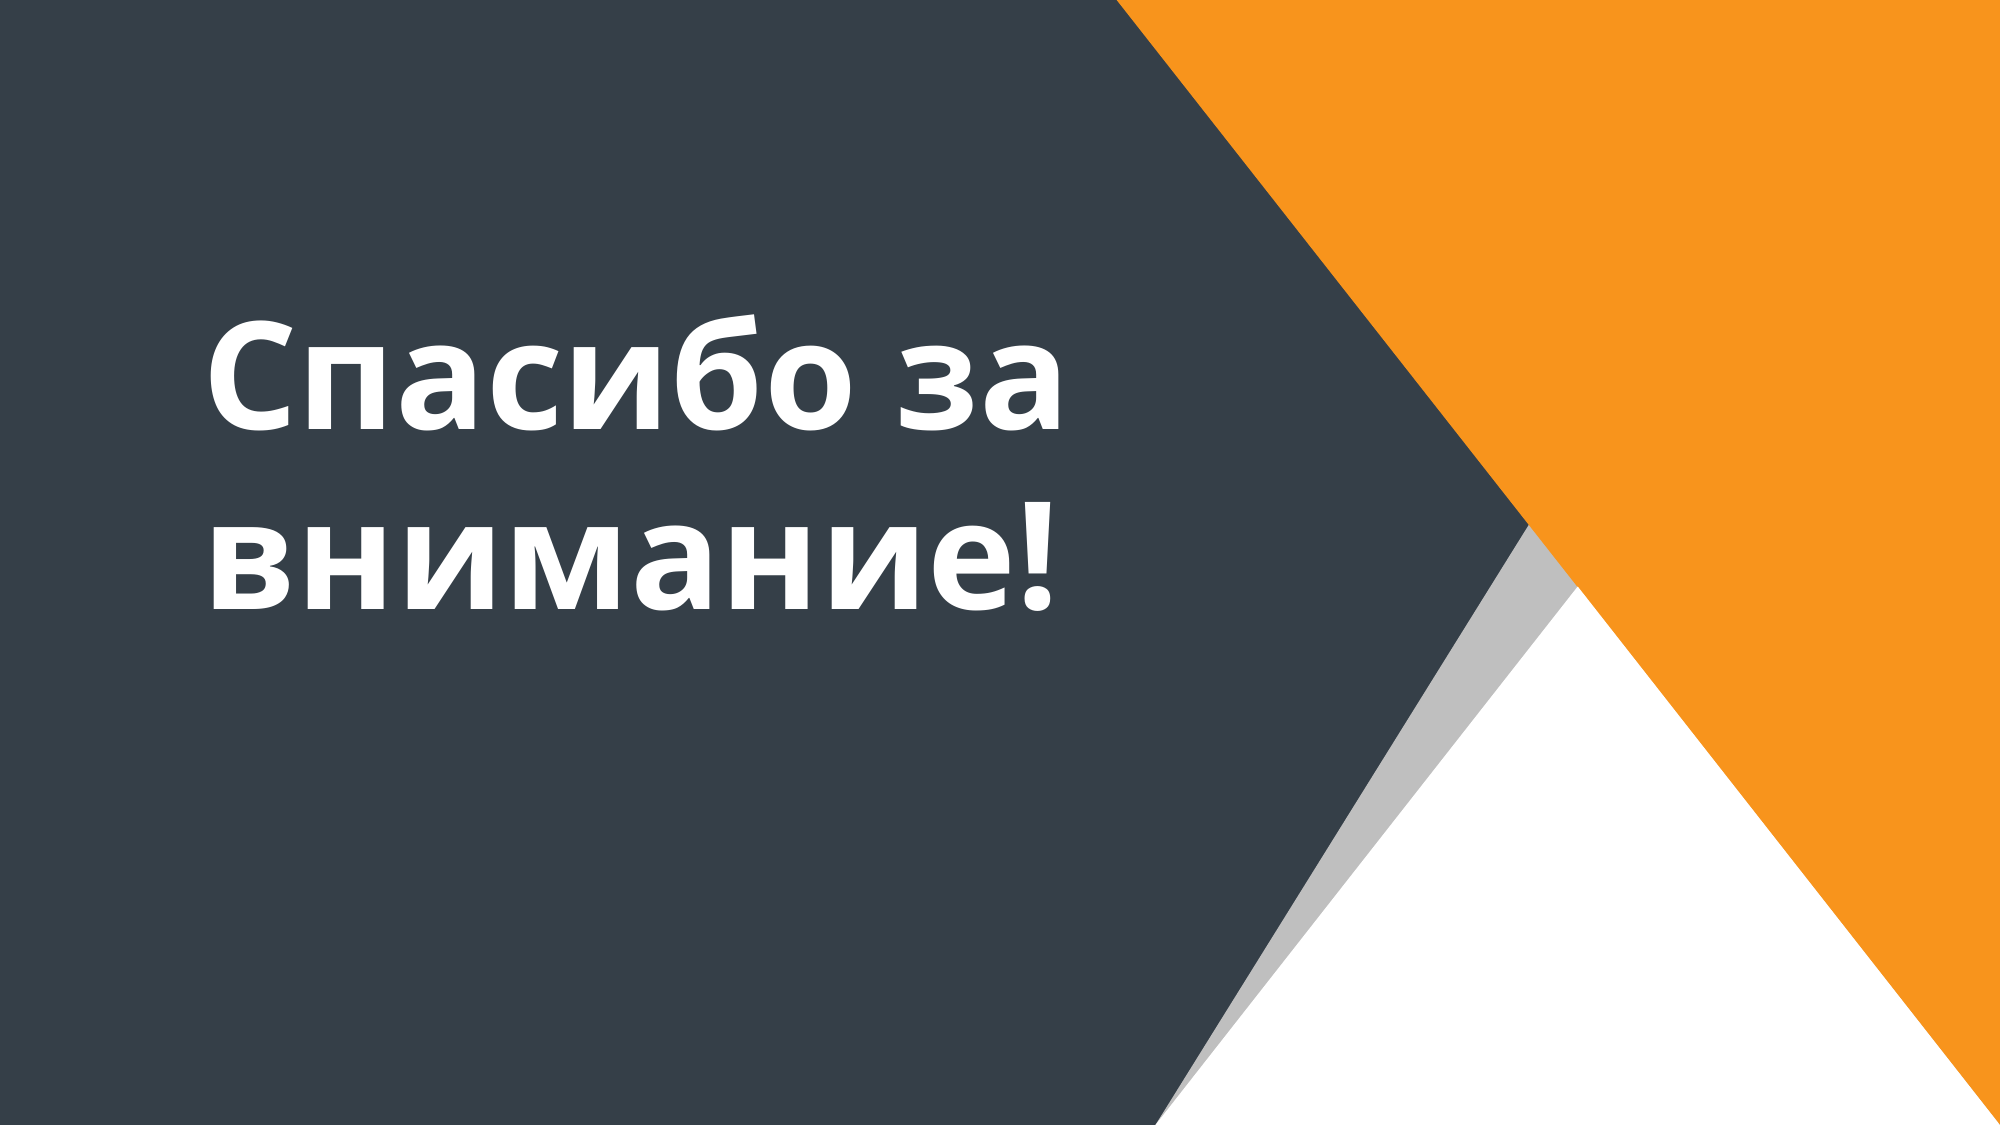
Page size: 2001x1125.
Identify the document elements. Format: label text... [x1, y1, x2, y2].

text_box Спасибо за внимание! [187, 272, 1111, 647]
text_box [1116, 0, 2000, 1125]
